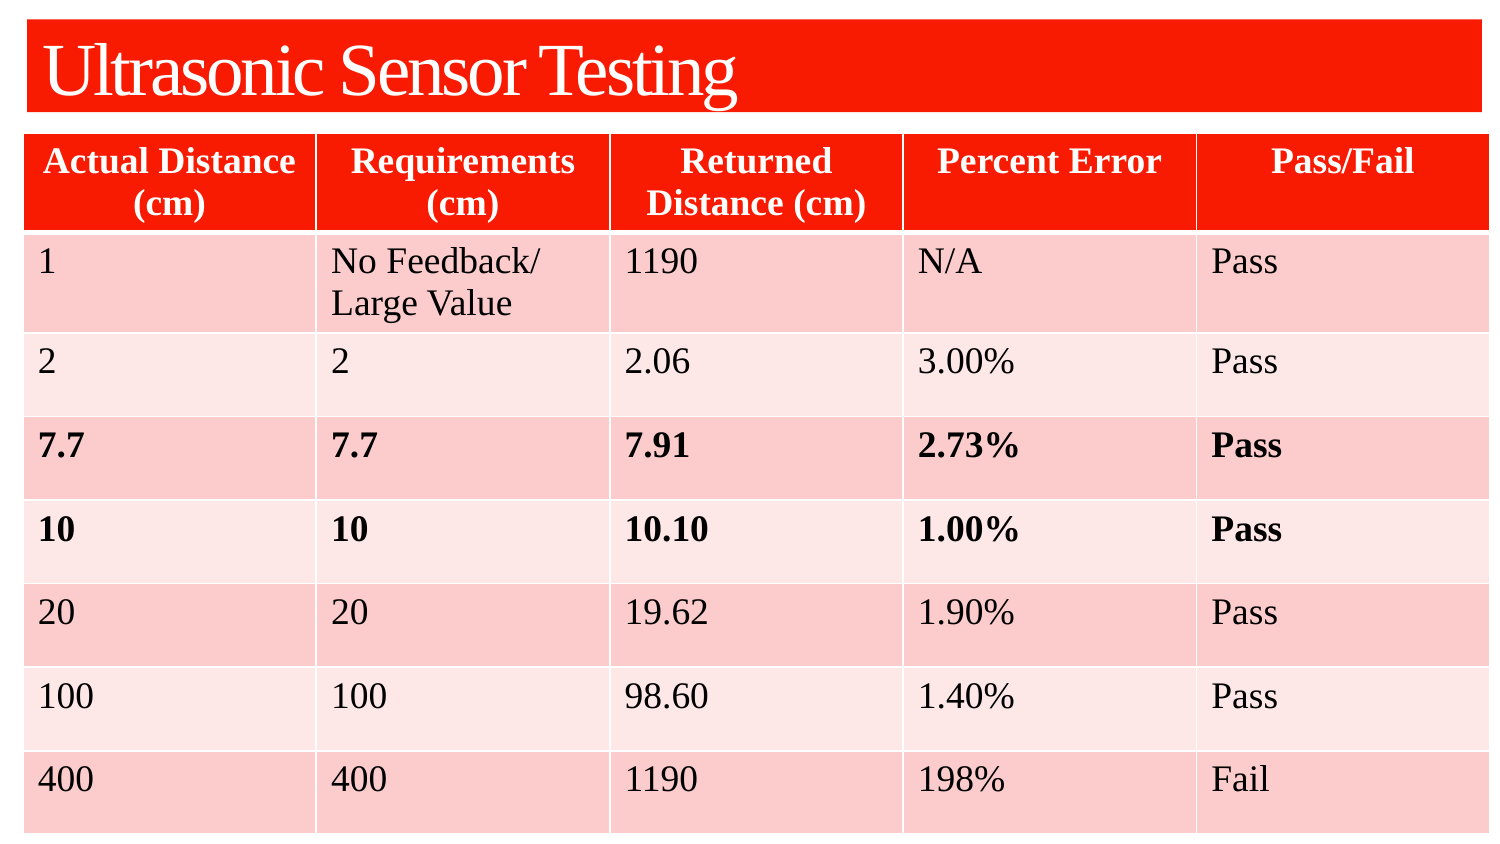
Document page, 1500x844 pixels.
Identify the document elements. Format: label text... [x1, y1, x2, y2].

table_cell Pass [1197, 584, 1489, 666]
table_cell 98.60 [611, 668, 902, 750]
table_cell 1.90% [904, 584, 1196, 666]
table_cell 400 [24, 752, 315, 833]
table_cell 1.00% [904, 501, 1196, 583]
table_cell Pass [1197, 235, 1489, 332]
table_cell Pass [1197, 501, 1489, 583]
table_cell 20 [317, 584, 609, 666]
table_cell 10 [317, 501, 609, 583]
table_cell N/A [904, 235, 1196, 332]
table_cell 2 [24, 334, 315, 416]
table_cell 3.00% [904, 334, 1196, 416]
table_cell 19.62 [611, 584, 902, 666]
table_cell Pass [1197, 417, 1489, 499]
table_cell 1.40% [904, 668, 1196, 750]
table_cell 2.06 [611, 334, 902, 416]
table_cell 2 [317, 334, 609, 416]
table_cell 100 [317, 668, 609, 750]
table_cell 1 [24, 235, 315, 332]
table_cell 400 [317, 752, 609, 833]
table_cell 20 [24, 584, 315, 666]
table_header Returned Distance (cm) [611, 134, 902, 230]
table_header Requirements (cm) [317, 134, 609, 230]
table_header Percent Error [904, 134, 1196, 230]
table_cell Fail [1197, 752, 1489, 833]
table_cell No Feedback/ Large Value [317, 235, 609, 332]
table_cell 1190 [611, 235, 902, 332]
table_cell 1190 [611, 752, 902, 833]
table_header Pass/Fail [1197, 134, 1489, 230]
title Ultrasonic Sensor Testing [27, 19, 1482, 113]
table_cell 7.7 [317, 417, 609, 499]
table_cell Pass [1197, 334, 1489, 416]
table_cell 7.7 [24, 417, 315, 499]
table_cell Pass [1197, 668, 1489, 750]
table_cell 100 [24, 668, 315, 750]
table_cell 10 [24, 501, 315, 583]
table_cell 2.73% [904, 417, 1196, 499]
table_cell 198% [904, 752, 1196, 833]
table_header Actual Distance (cm) [24, 134, 315, 230]
table_cell 10.10 [611, 501, 902, 583]
table_cell 7.91 [611, 417, 902, 499]
